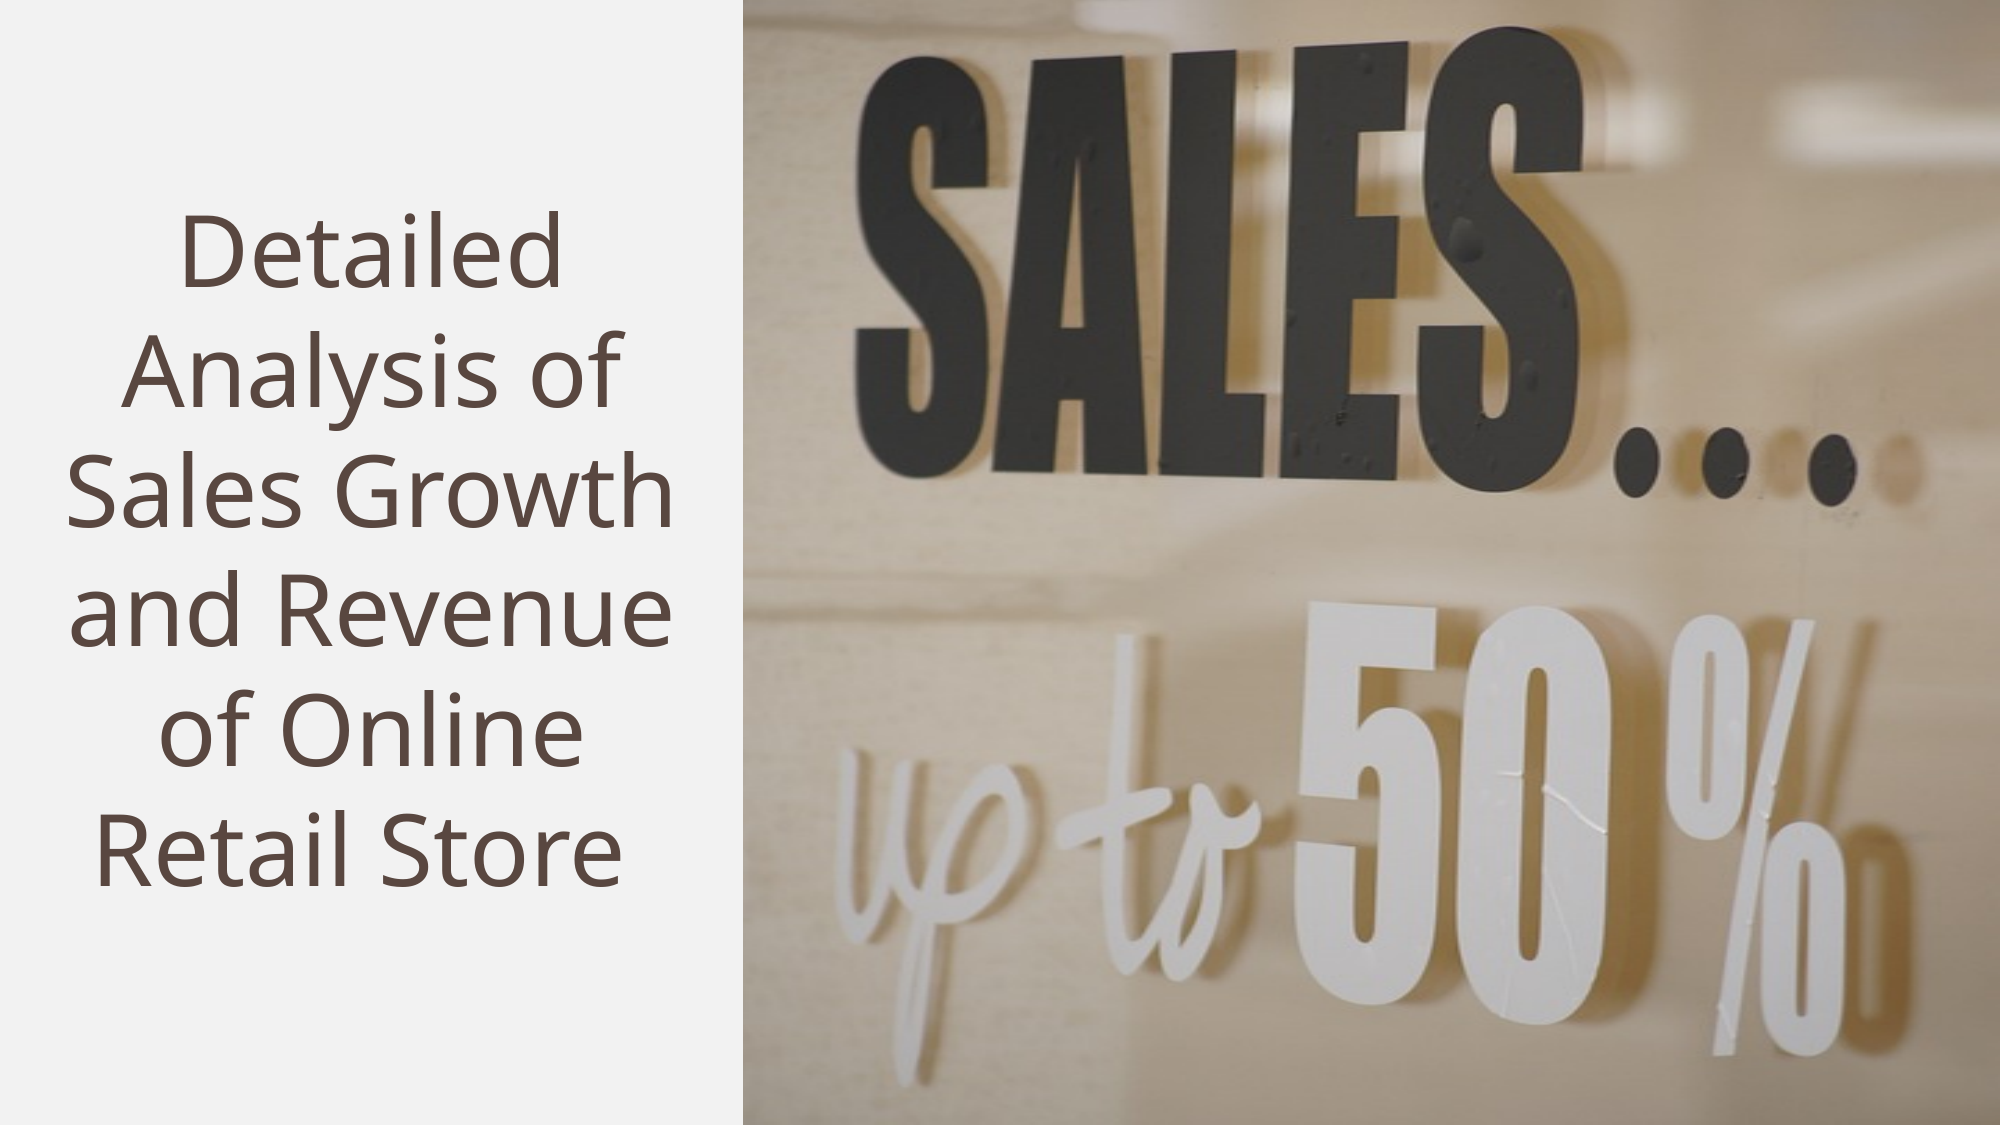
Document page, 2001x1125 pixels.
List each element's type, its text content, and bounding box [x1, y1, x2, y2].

picture [743, 0, 2000, 1125]
text_box Detailed Analysis of Sales Growth and Revenue of Online Retail Store [0, 179, 743, 915]
